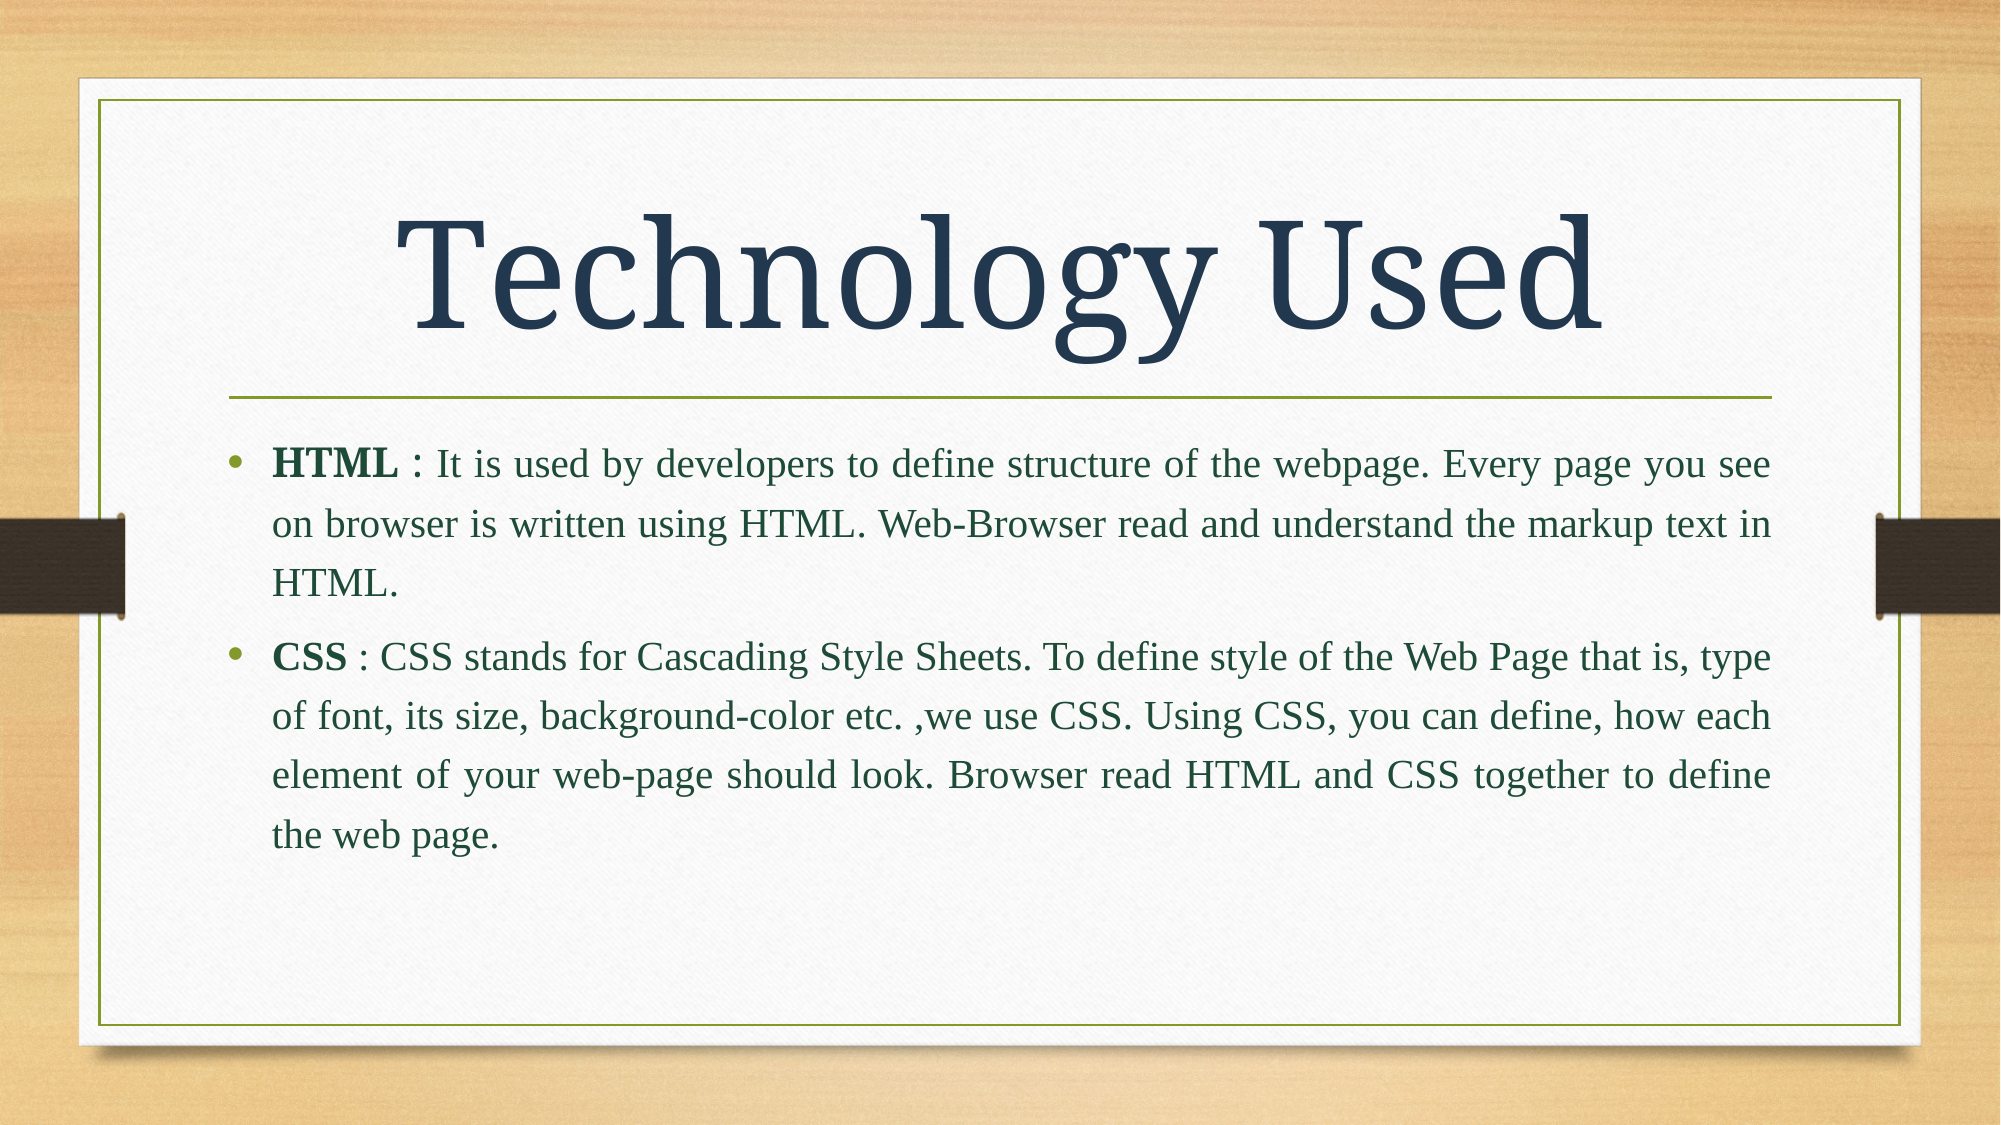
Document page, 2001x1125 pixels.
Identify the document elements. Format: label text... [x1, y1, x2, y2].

picture [0, 0, 2001, 1125]
title Technology Used [212, 161, 1788, 375]
list HTML : It is used by developers to define structure of the webpage. Every page you see on browser is written using HTML. Web-Browser read and understand the markup text in HTML. CSS : CSS stands for Cascading Style Sheets. To define style of the Web Page that is, type of font, its size, background-color etc. ,we use CSS. Using CSS, you can define, how each element of your web-page should look. Browser read HTML and CSS together to define the web page. [212, 419, 1788, 964]
